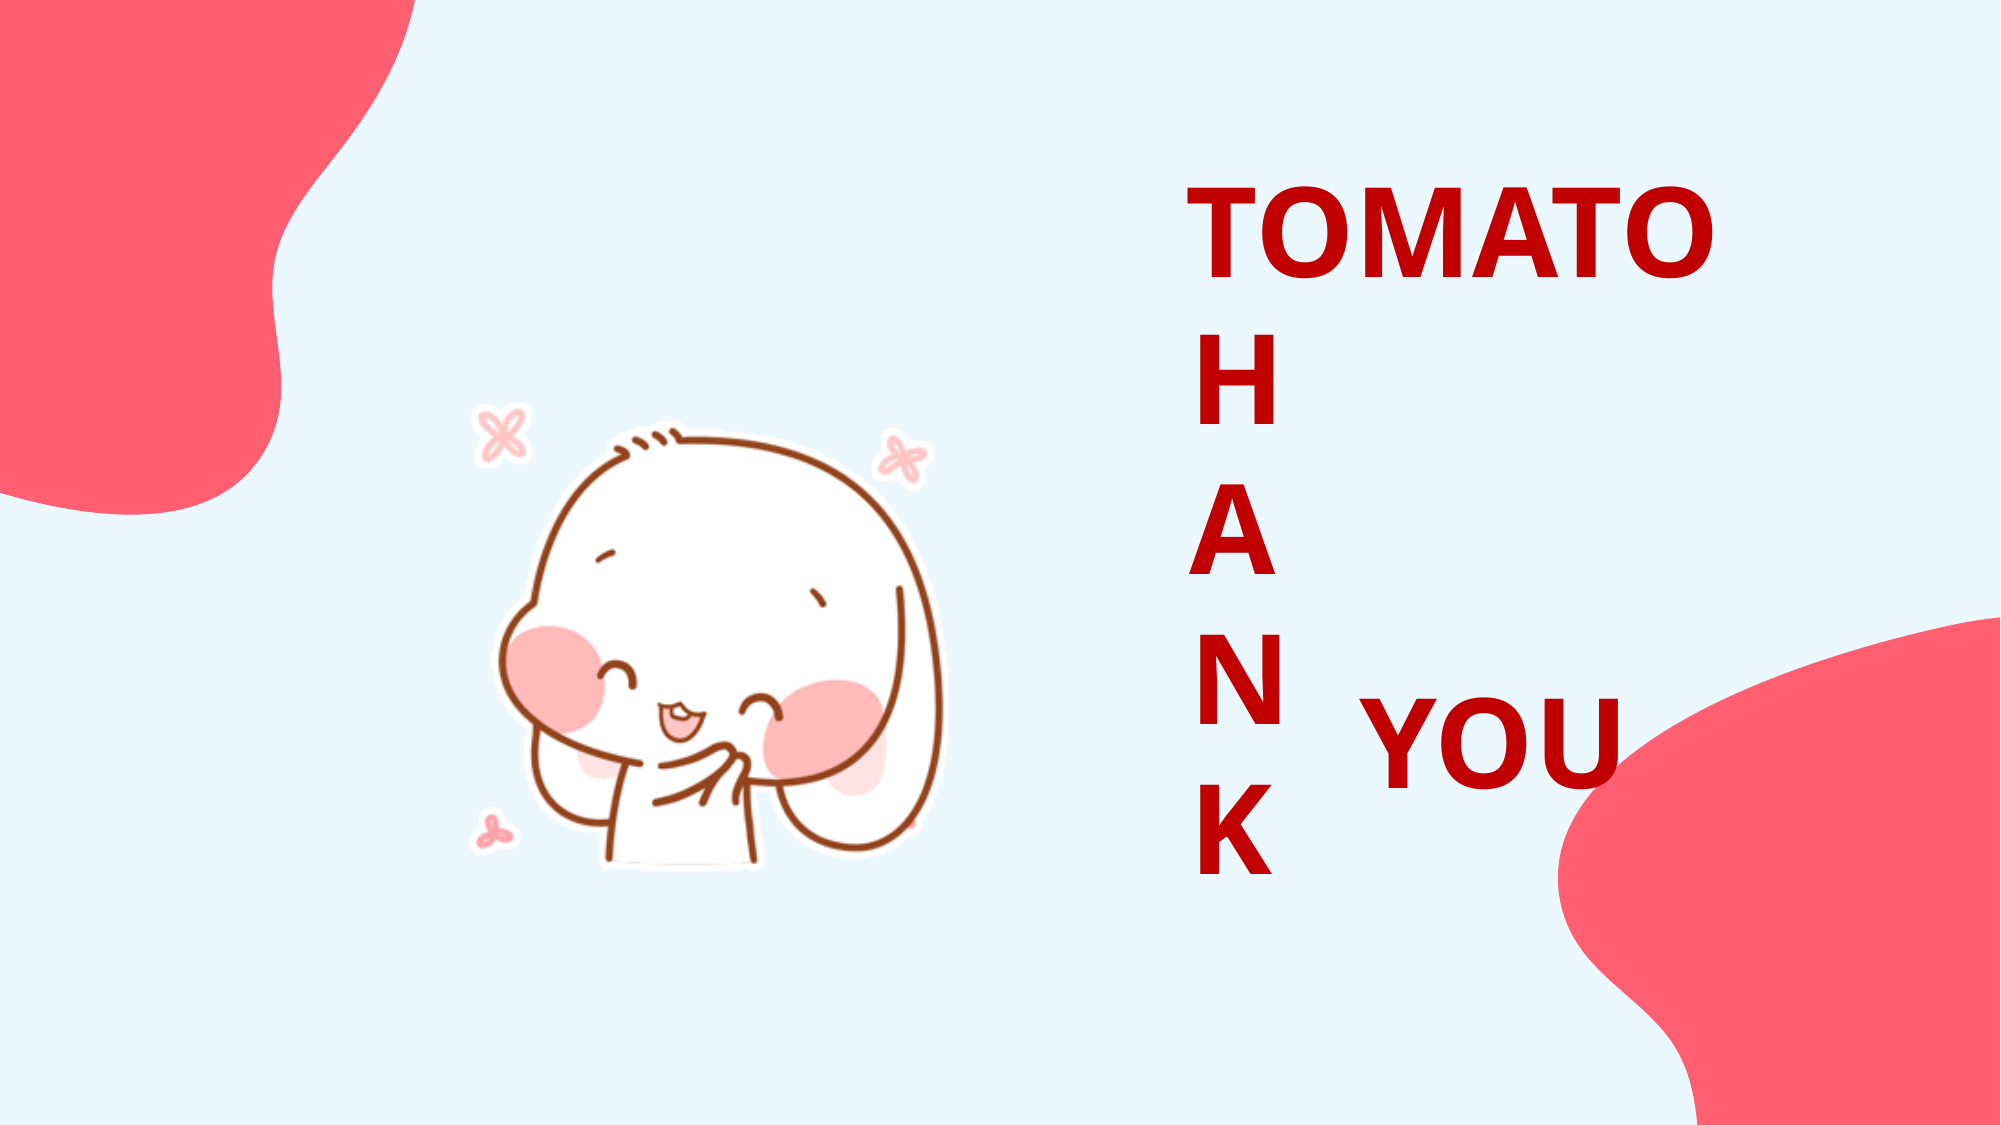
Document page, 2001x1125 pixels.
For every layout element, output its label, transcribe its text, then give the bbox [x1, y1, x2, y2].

text_box HANK [1174, 292, 1342, 929]
text_box TOMATO [1170, 144, 2000, 310]
text_box [0, 0, 415, 515]
text_box YOU [1344, 656, 2000, 822]
picture [423, 345, 973, 875]
text_box [1835, 617, 2000, 656]
text_box [1557, 822, 2000, 1125]
